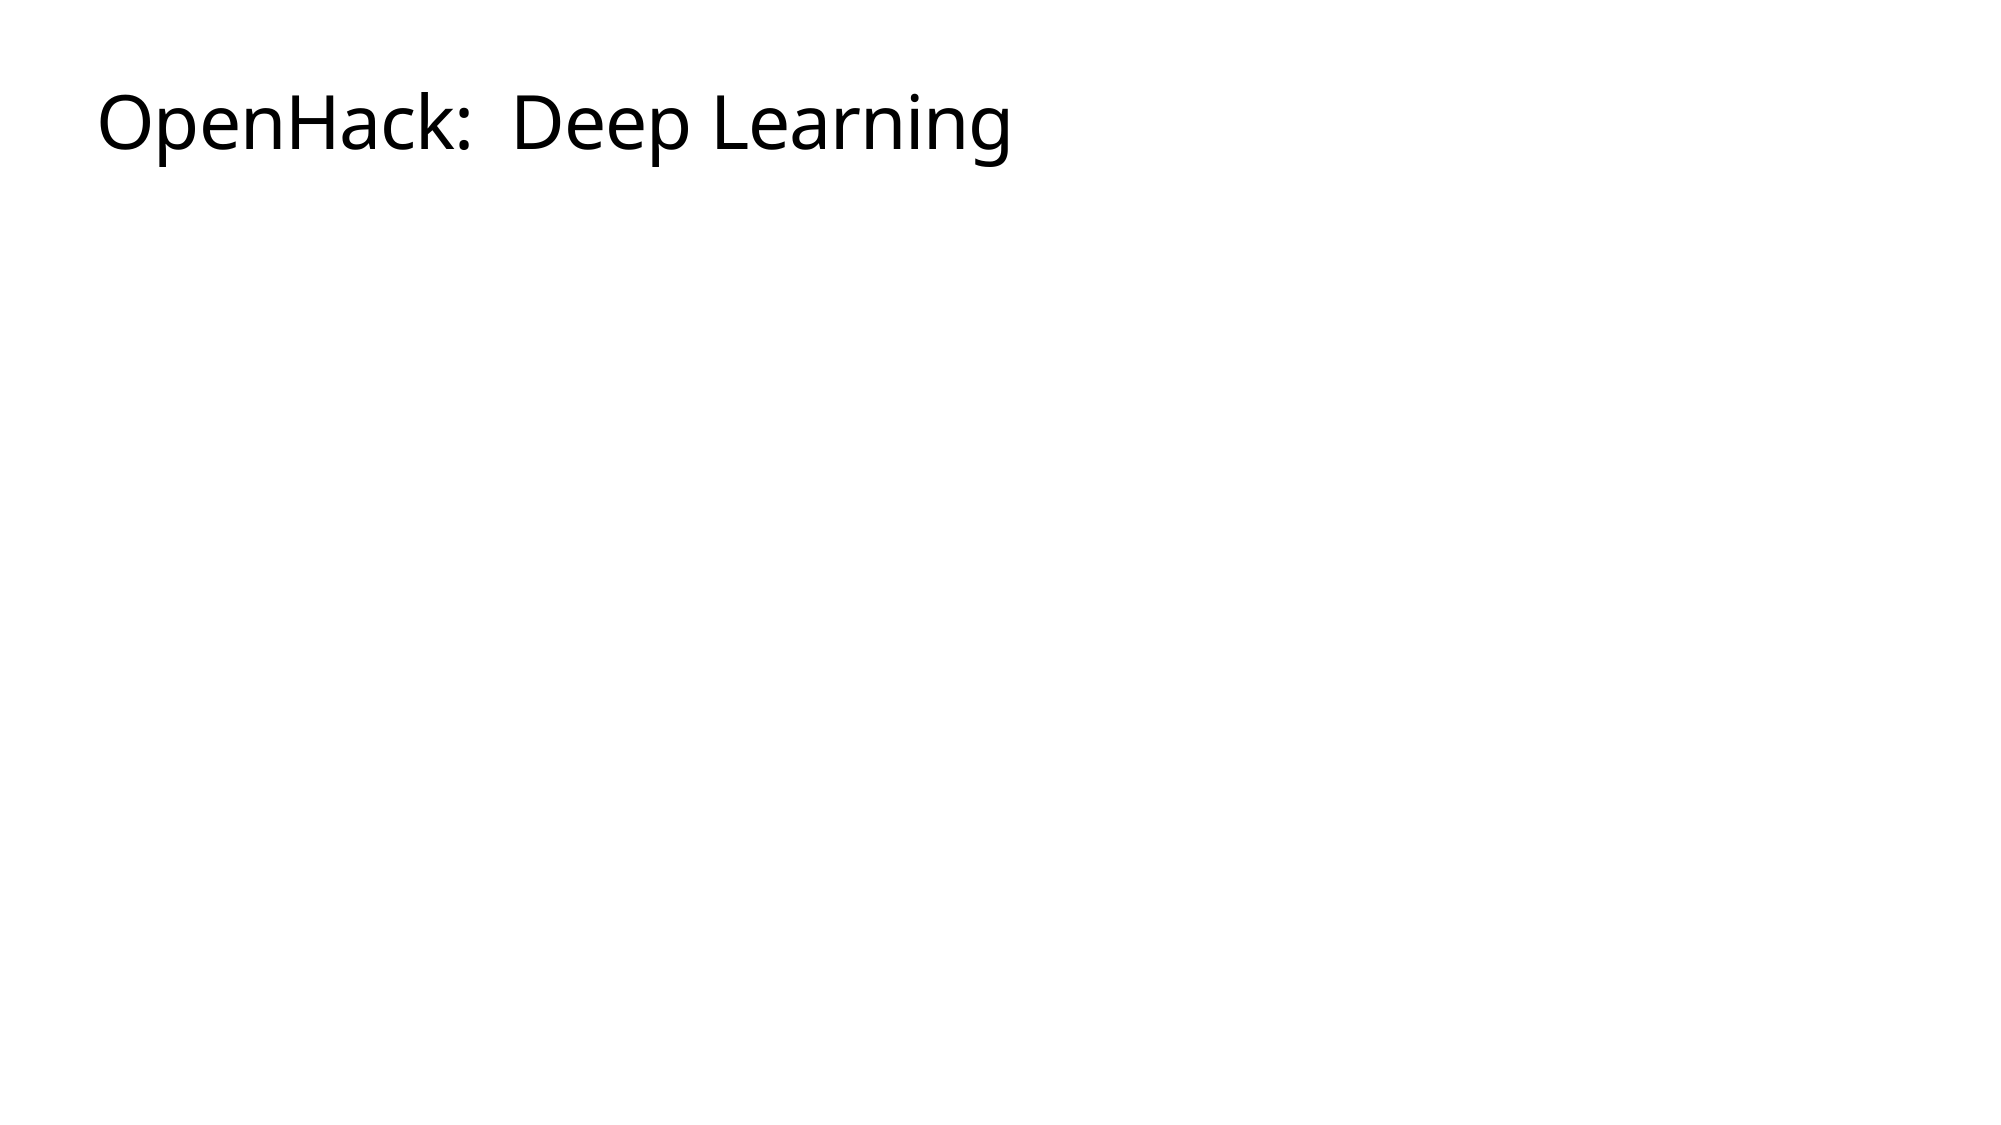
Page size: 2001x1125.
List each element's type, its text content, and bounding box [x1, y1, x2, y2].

title OpenHack: Deep Learning [96, 75, 1904, 166]
